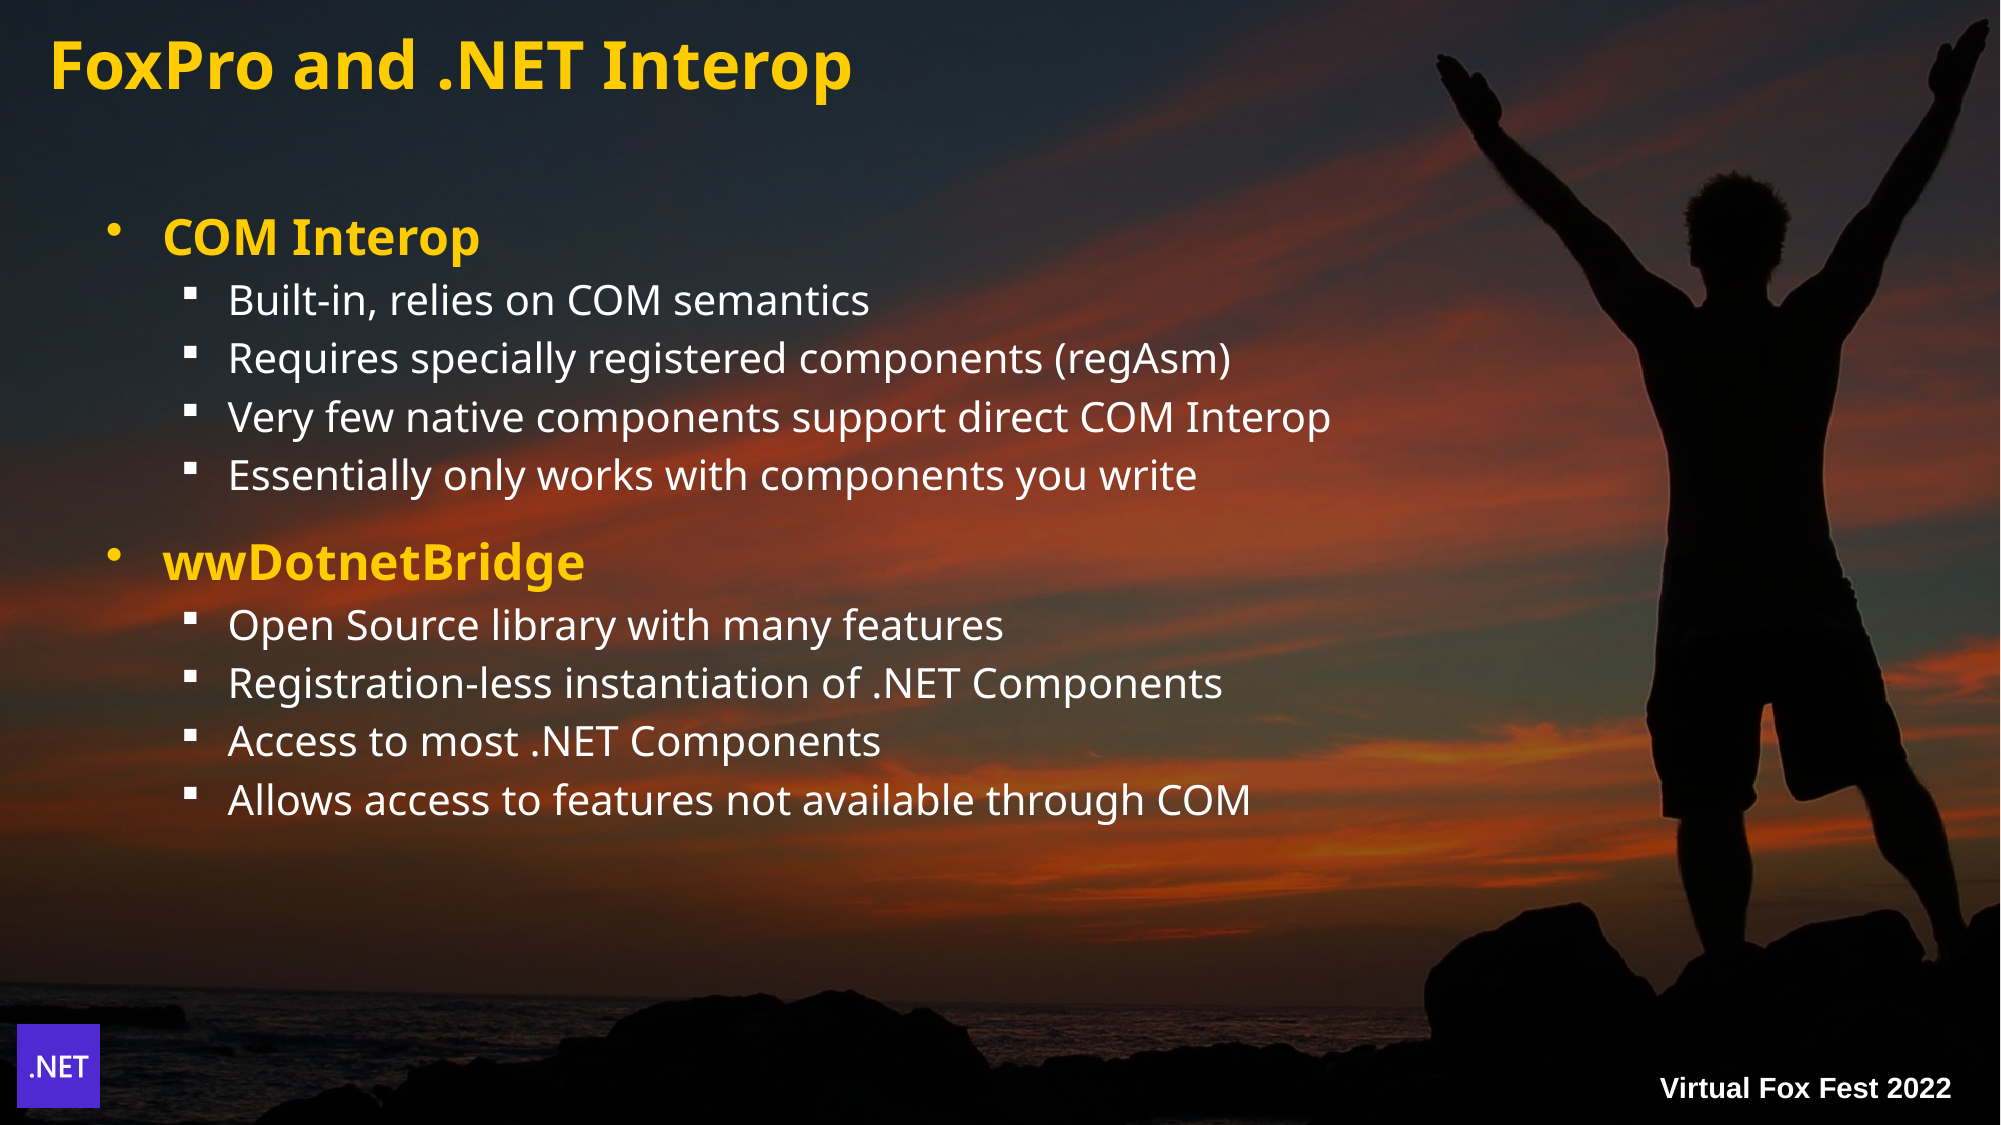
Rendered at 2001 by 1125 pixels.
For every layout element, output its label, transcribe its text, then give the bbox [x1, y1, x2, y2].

title FoxPro and .NET Interop [33, 24, 1734, 100]
picture [0, 0, 2001, 1125]
list COM Interop Built-in, relies on COM semantics Requires specially registered components (regAsm) Very few native components support direct COM Interop Essentially only works with components you write wwDotnetBridge Open Source library with many features Registration-less instantiation of .NET Components Access to most .NET Components Allows access to features not available through COM [83, 187, 1613, 988]
